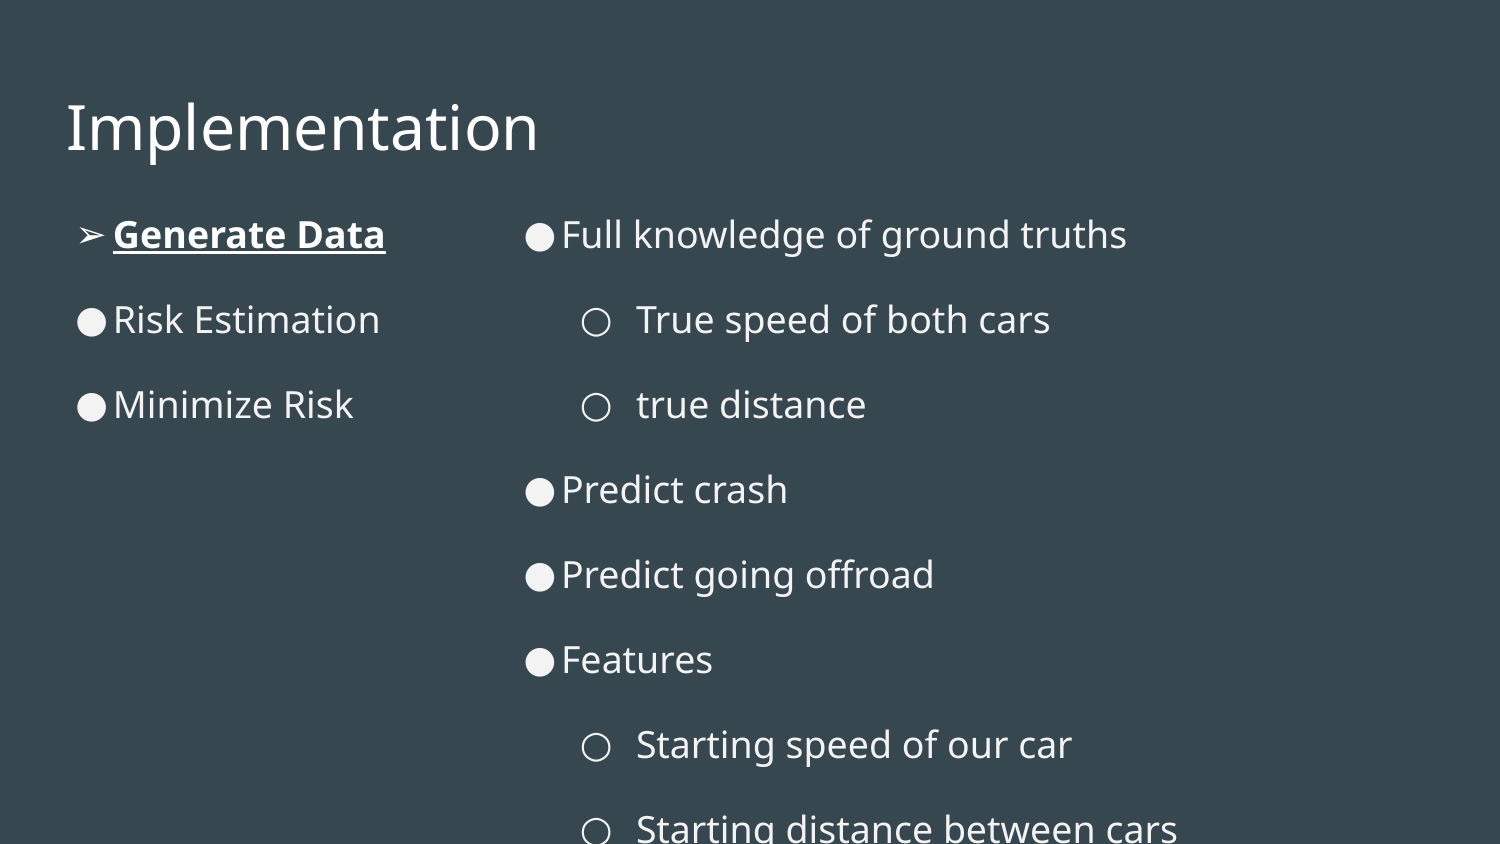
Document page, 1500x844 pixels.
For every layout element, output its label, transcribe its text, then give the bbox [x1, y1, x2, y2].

list Generate Data Risk Estimation Minimize Risk [22, 189, 478, 437]
list Full knowledge of ground truths True speed of both cars true distance Predict crash Predict going offroad Features Starting speed of our car Starting distance between cars Control behavior used [471, 189, 1449, 772]
title Implementation [51, 72, 1449, 167]
